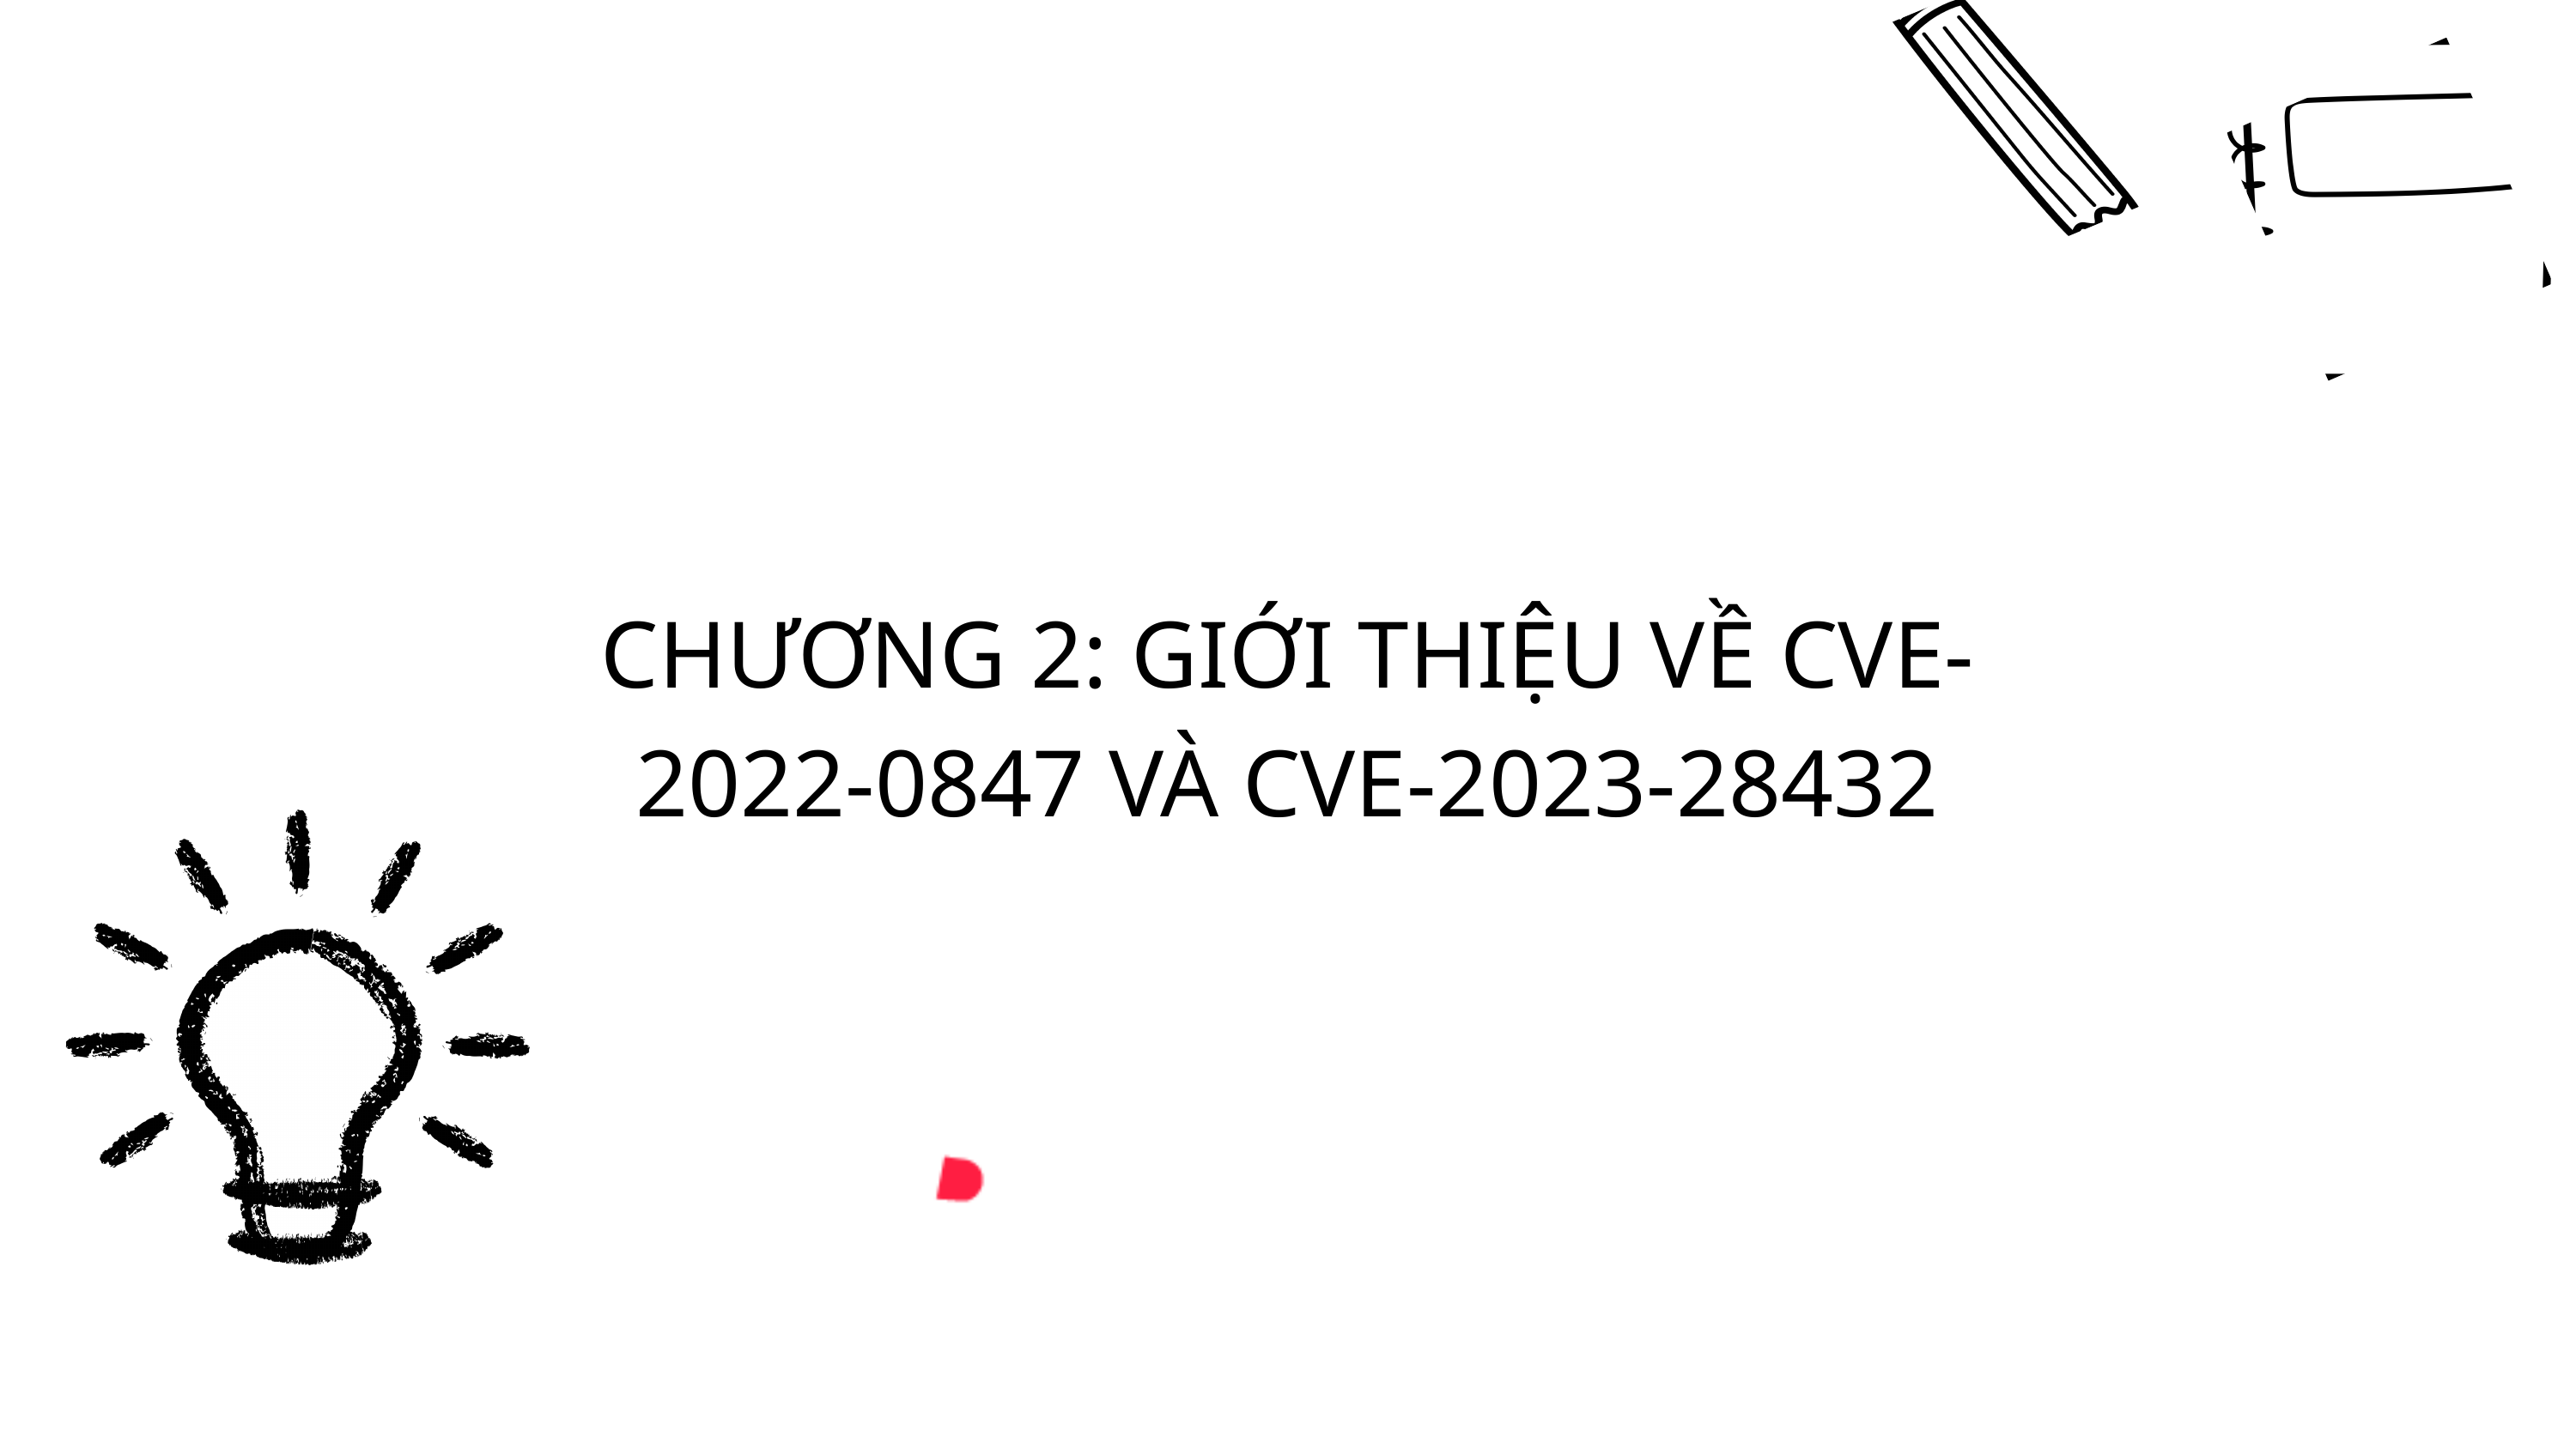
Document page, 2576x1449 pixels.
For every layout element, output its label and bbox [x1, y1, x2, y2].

picture [461, 54, 2178, 1394]
text_box [65, 809, 457, 1266]
text_box [2221, 37, 2554, 381]
text_box [1869, 0, 2102, 53]
